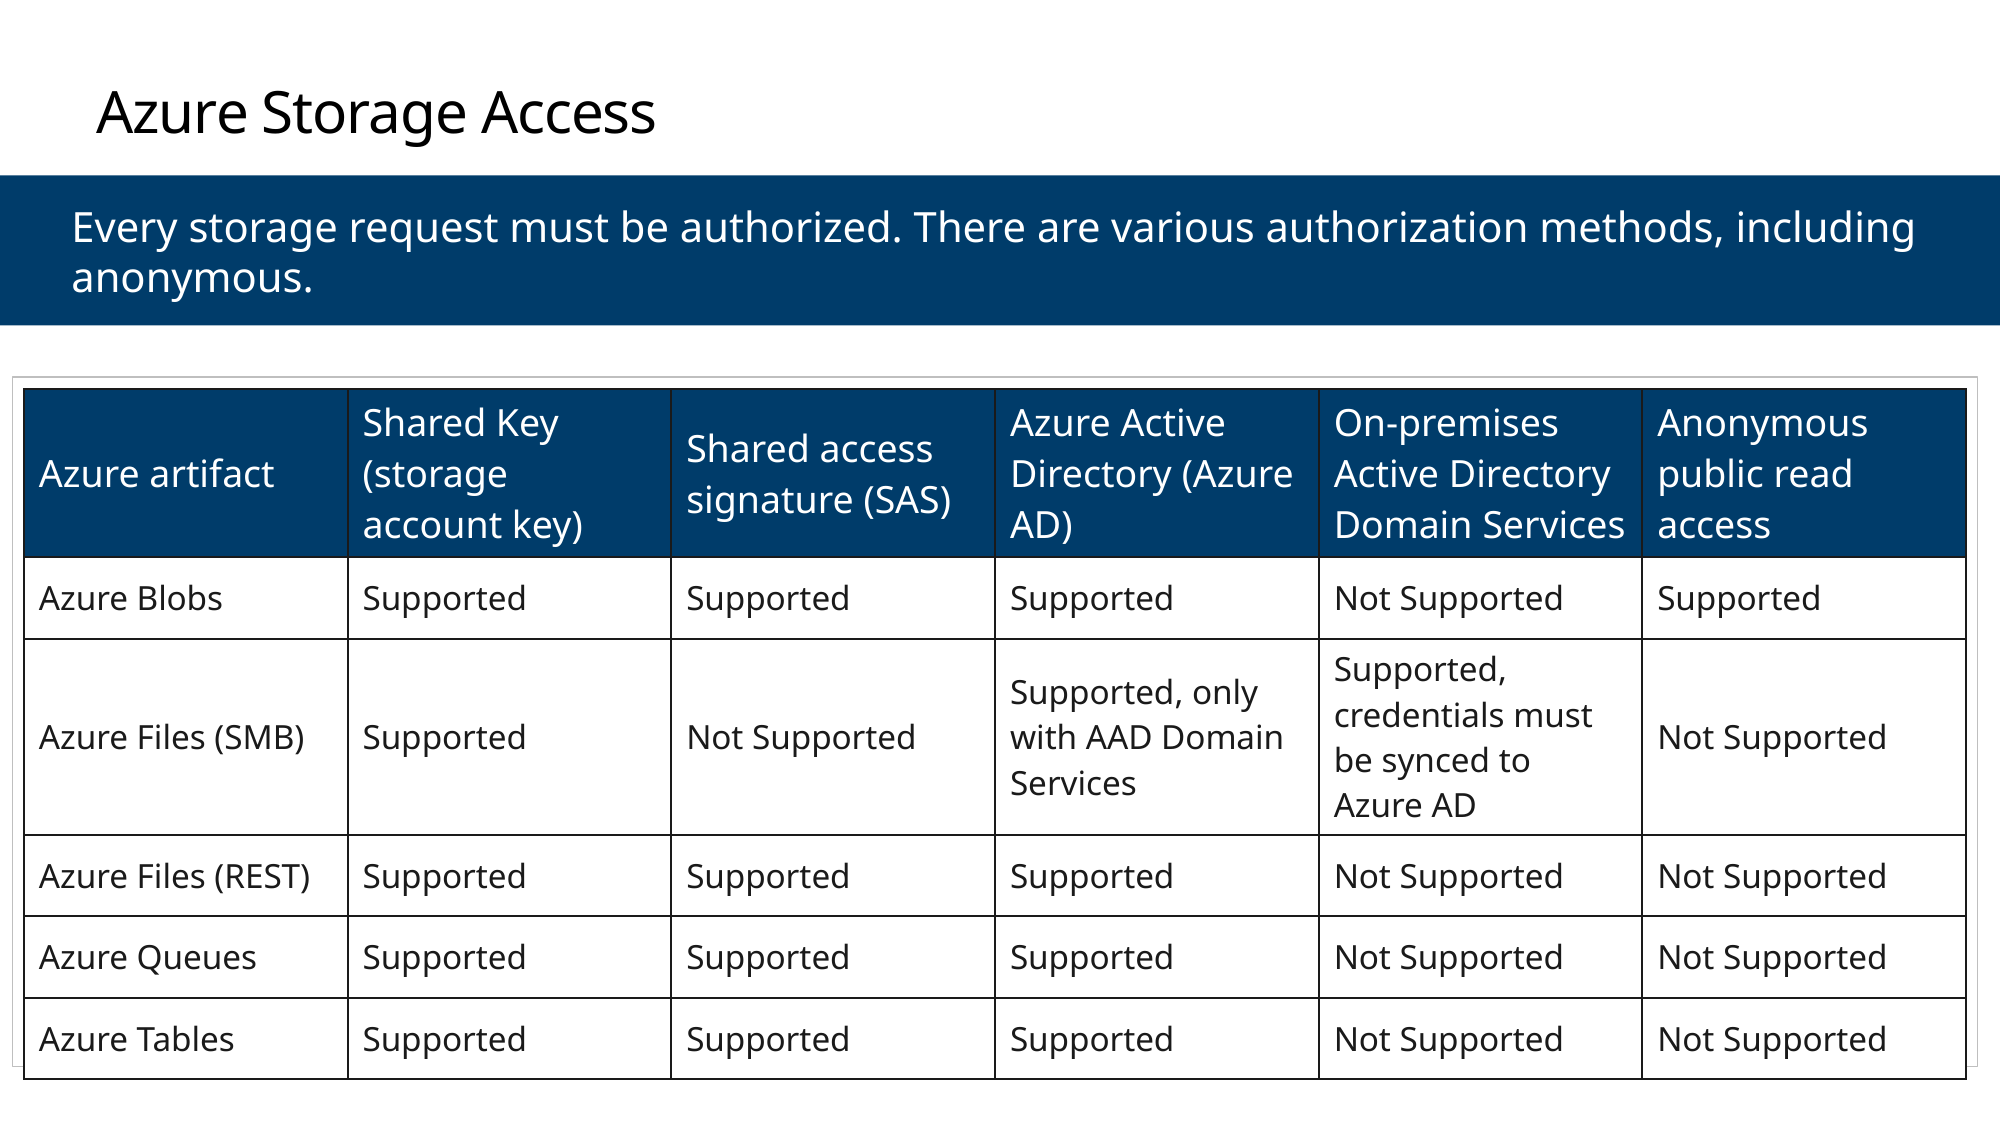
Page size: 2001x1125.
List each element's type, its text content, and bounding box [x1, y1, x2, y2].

table_cell Supported, only with AAD Domain Services [996, 640, 1318, 834]
table_cell Supported [996, 999, 1318, 1078]
table_cell Not Supported [1643, 640, 1965, 834]
table_cell Supported [672, 999, 994, 1078]
table_header On-premises Active Directory Domain Services [1320, 390, 1641, 556]
table_cell Not Supported [1643, 999, 1965, 1078]
table_header Azure artifact [25, 390, 347, 556]
table_cell Supported [996, 558, 1318, 638]
table_cell Supported [349, 558, 670, 638]
table_cell Not Supported [1320, 836, 1641, 915]
table_cell Azure Tables [25, 999, 347, 1078]
table_cell Not Supported [1320, 917, 1641, 997]
table_cell Supported [349, 640, 670, 834]
table_cell Azure Files (SMB) [25, 640, 347, 834]
table_cell Supported [1643, 558, 1965, 638]
table_cell Not Supported [1643, 836, 1965, 915]
table_cell Supported [349, 999, 670, 1078]
table_cell Supported [996, 917, 1318, 997]
table_header Shared access signature (SAS) [672, 390, 994, 556]
table_cell Supported [349, 836, 670, 915]
table_cell Supported [349, 917, 670, 997]
table_header Shared Key (storage account key) [349, 390, 670, 556]
table_header Azure Active Directory (Azure AD) [996, 390, 1318, 556]
table_cell Not Supported [672, 640, 994, 834]
table_cell Supported [672, 917, 994, 997]
table_cell Not Supported [1320, 558, 1641, 638]
text_box Every storage request must be authorized. There are various authorization methods, including anonymous. [0, 175, 2000, 326]
table_cell Supported, credentials must be synced to Azure AD [1320, 640, 1641, 834]
table_header Anonymous public read access [1643, 390, 1965, 556]
title Azure Storage Access [96, 75, 1904, 146]
text_box [12, 376, 1978, 1067]
table_cell Supported [672, 836, 994, 915]
table_cell Supported [996, 836, 1318, 915]
table_cell Azure Queues [25, 917, 347, 997]
table_cell Azure Blobs [25, 558, 347, 638]
table_cell Supported [672, 558, 994, 638]
table_cell Not Supported [1643, 917, 1965, 997]
table_cell Not Supported [1320, 999, 1641, 1078]
table_cell Azure Files (REST) [25, 836, 347, 915]
